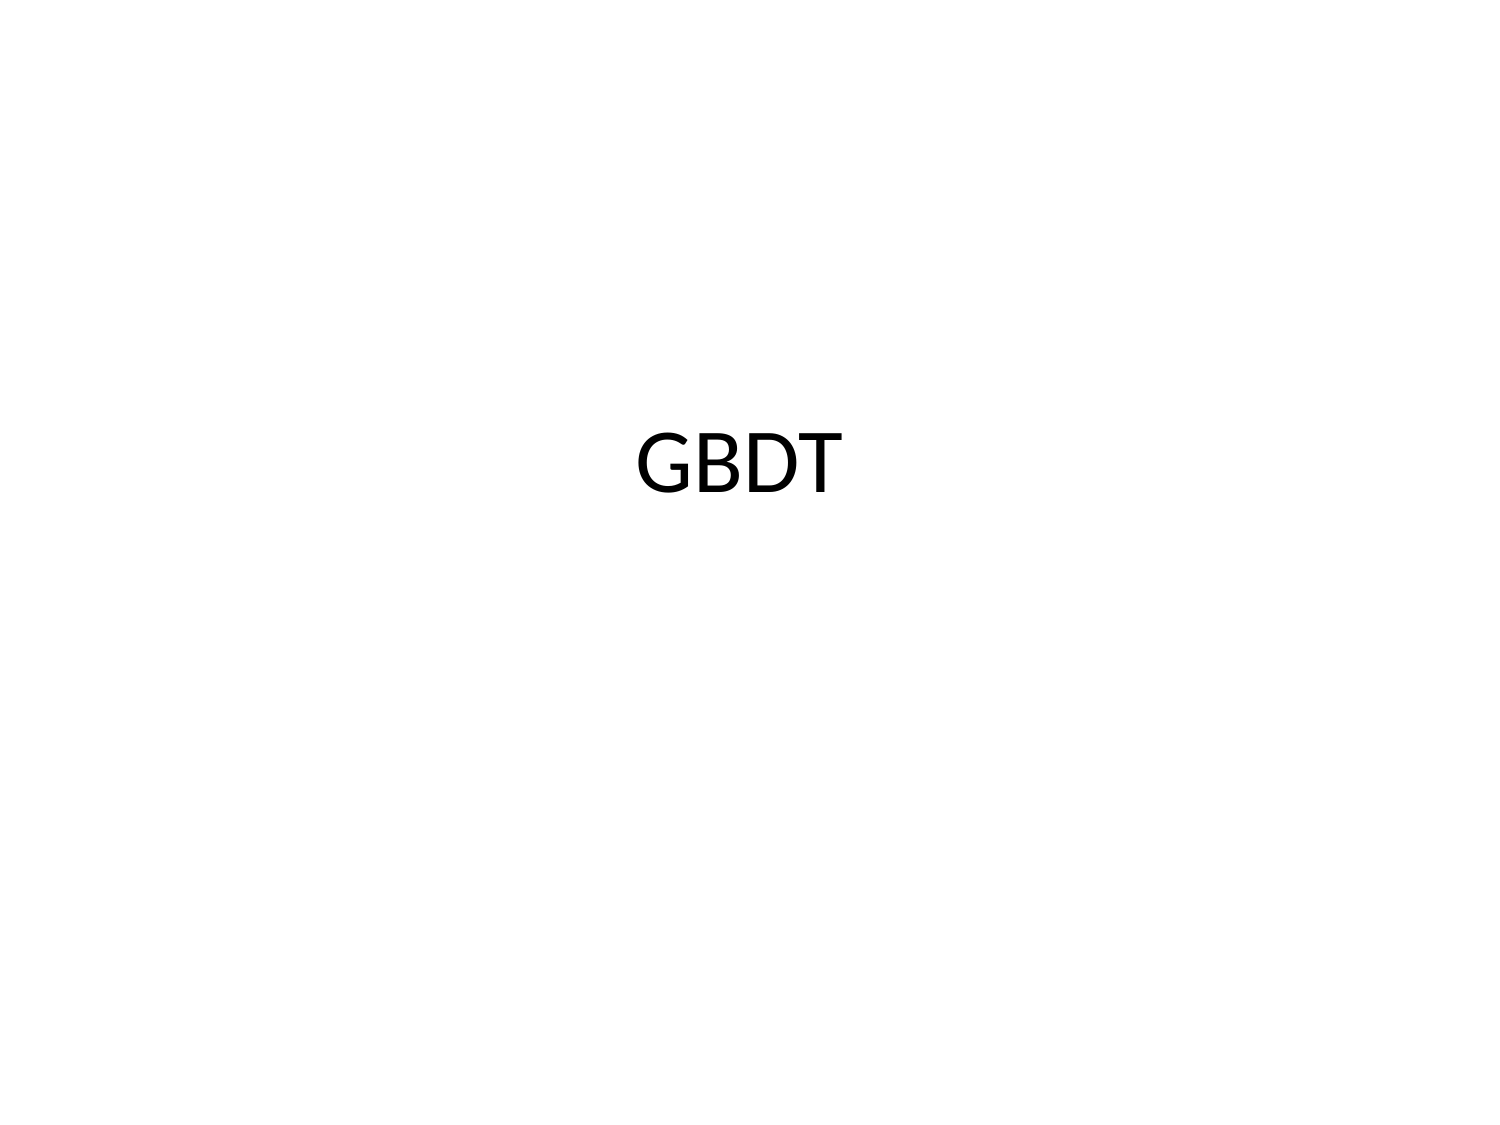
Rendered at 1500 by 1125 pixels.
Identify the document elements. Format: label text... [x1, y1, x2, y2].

title GBDT [64, 361, 1415, 550]
